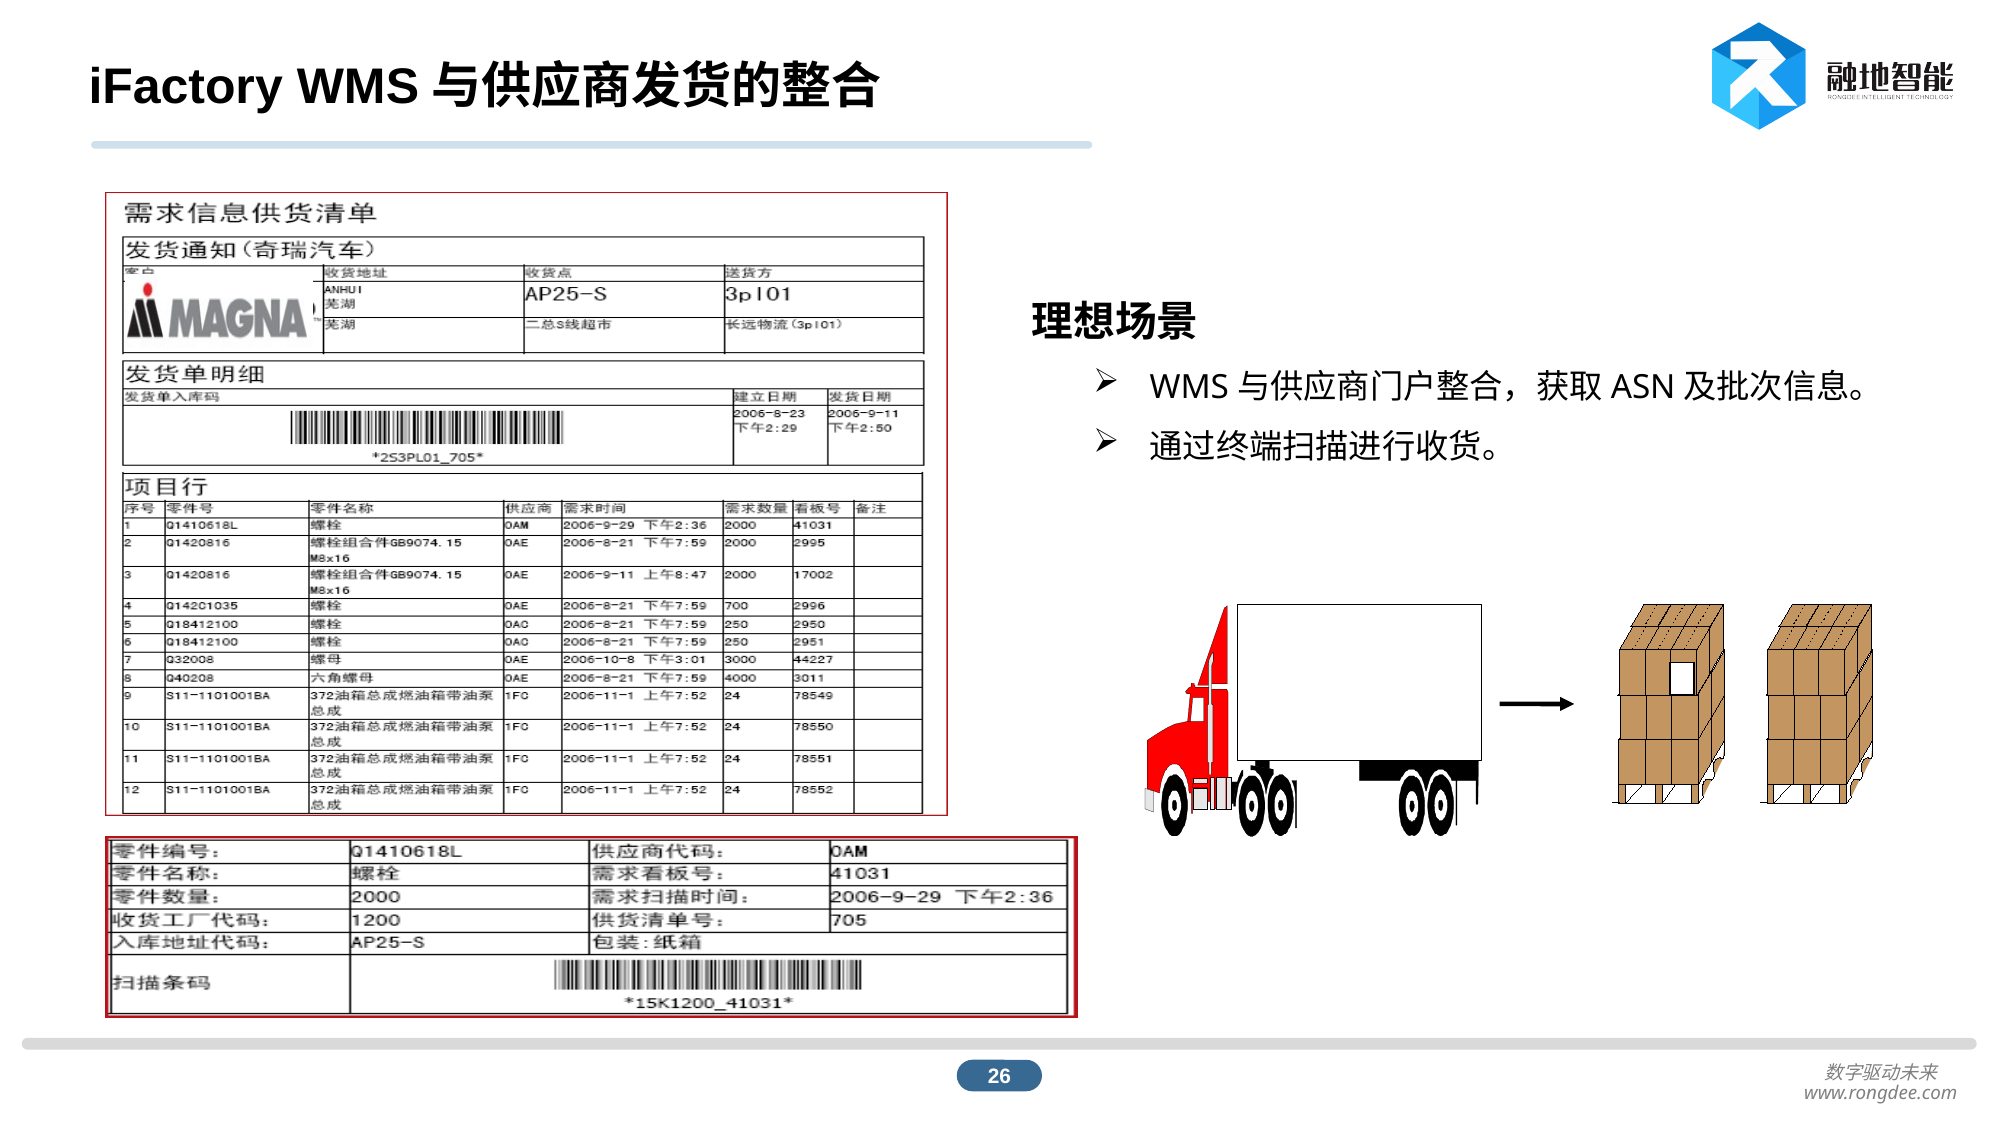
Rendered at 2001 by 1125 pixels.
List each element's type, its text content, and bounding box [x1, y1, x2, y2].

picture [104, 835, 1079, 1019]
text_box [104, 192, 949, 816]
text_box 理想场景 WMS与供应商门户整合，获取ASN及批次信息。 通过终端扫描进行收货。 [1016, 262, 1929, 525]
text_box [1144, 603, 1874, 837]
title iFactory WMS与供应商发货的整合 [0, 0, 2000, 149]
